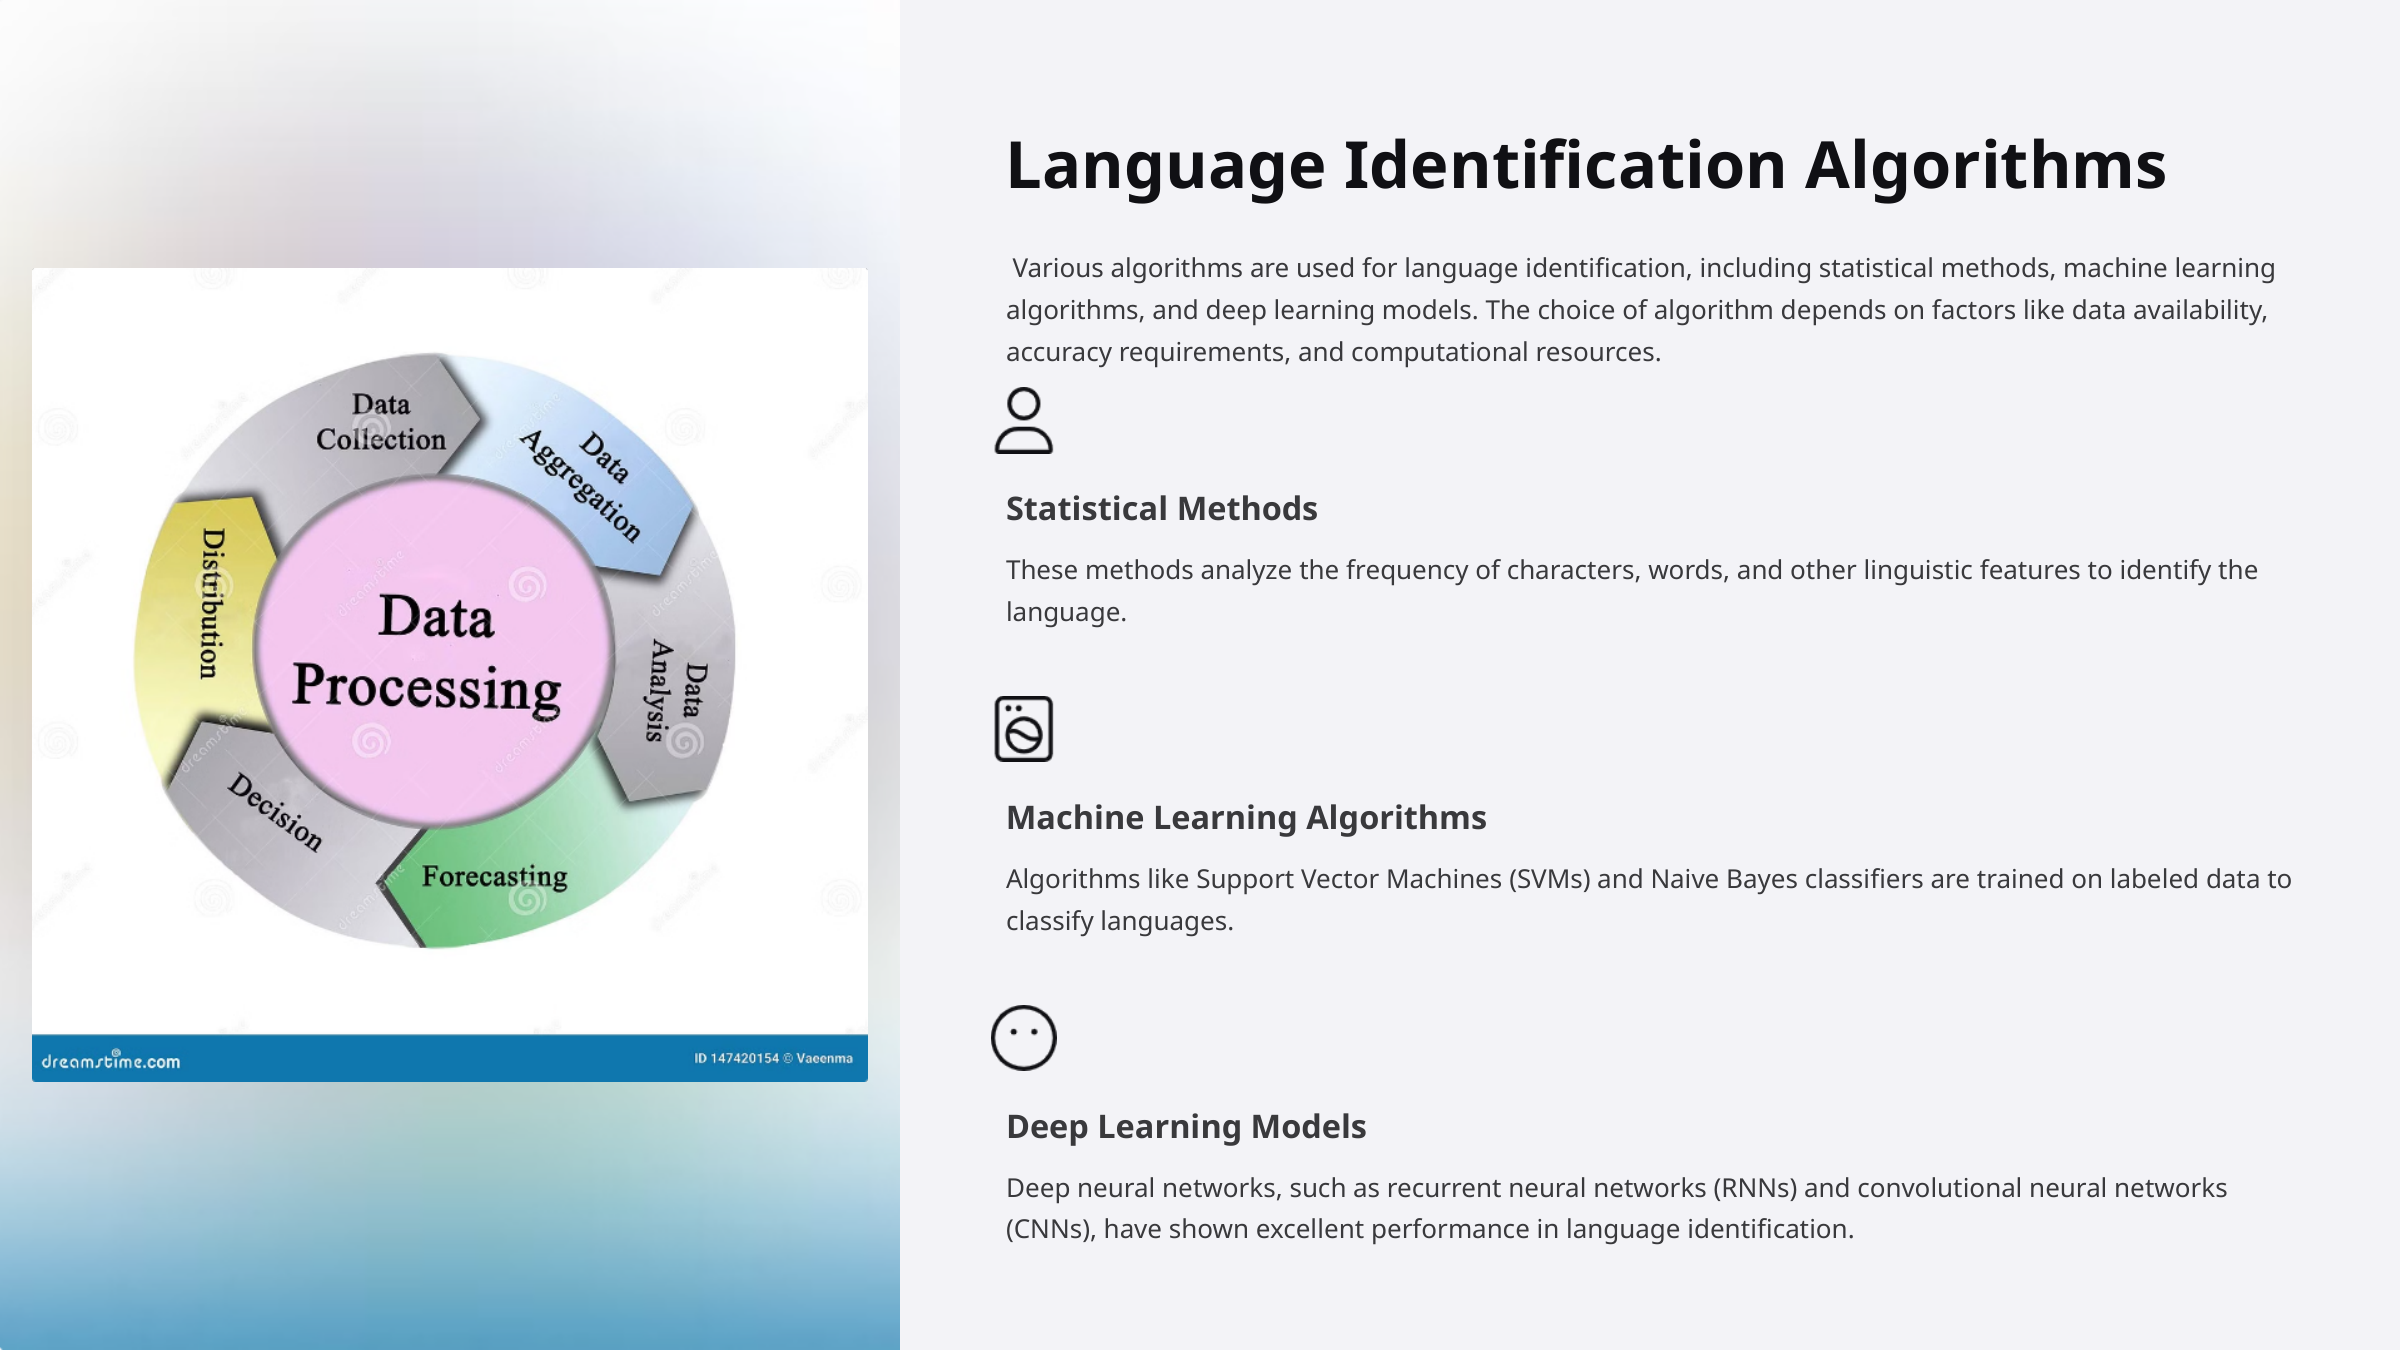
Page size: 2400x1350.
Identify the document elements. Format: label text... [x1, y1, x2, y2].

text_box Machine Learning Algorithms [991, 788, 1440, 829]
text_box Deep Learning Models [991, 1097, 1330, 1138]
picture [0, 0, 901, 1350]
text_box Algorithms like Support Vector Machines (SVMs) and Naive Bayes classifiers are trained on labeled data to classify languages. [991, 844, 2309, 928]
text_box Various algorithms are used for language identification, including statistical methods, machine learning algorithms, and deep learning models. The choice of algorithm depends on factors like data availability, accuracy requirements, and computational resources. [991, 233, 2309, 359]
text_box Statistical Methods [991, 479, 1317, 520]
text_box [901, 0, 2400, 1350]
picture [990, 1005, 1057, 1072]
text_box Deep neural networks, such as recurrent neural networks (RNNs) and convolutional neural networks (CNNs), have shown excellent performance in language identification. [991, 1153, 2309, 1237]
text_box These methods analyze the frequency of characters, words, and other linguistic features to identify the language. [991, 535, 2309, 619]
text_box Language Identification Algorithms [991, 113, 2055, 195]
picture [990, 387, 1057, 454]
picture [990, 696, 1057, 763]
